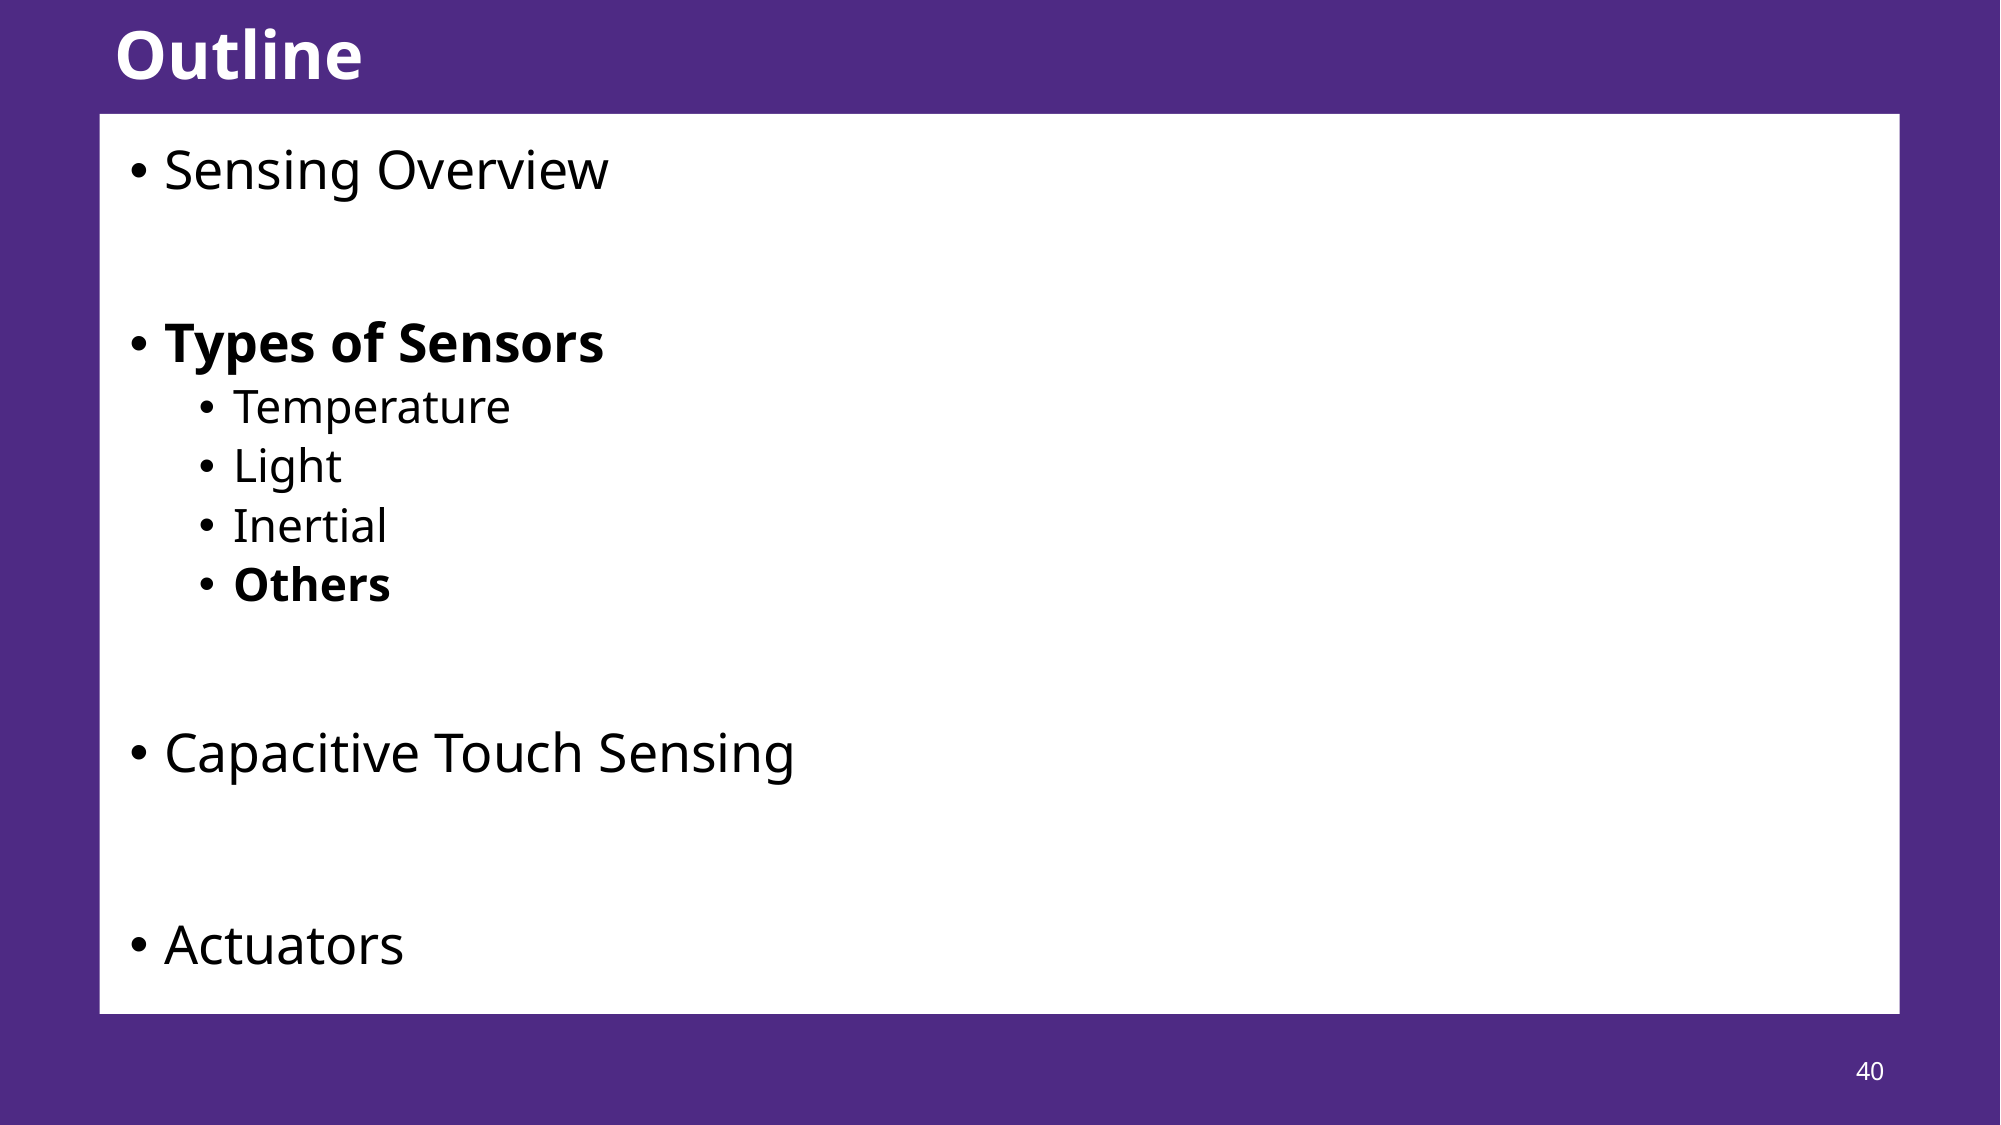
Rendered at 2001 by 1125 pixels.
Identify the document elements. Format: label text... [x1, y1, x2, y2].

title Outline [99, 1, 1900, 114]
list Sensing Overview Types of Sensors Temperature Light Inertial Others Capacitive Touch Sensing Actuators [99, 114, 1900, 1014]
slide_number 40 [1749, 1042, 1900, 1103]
